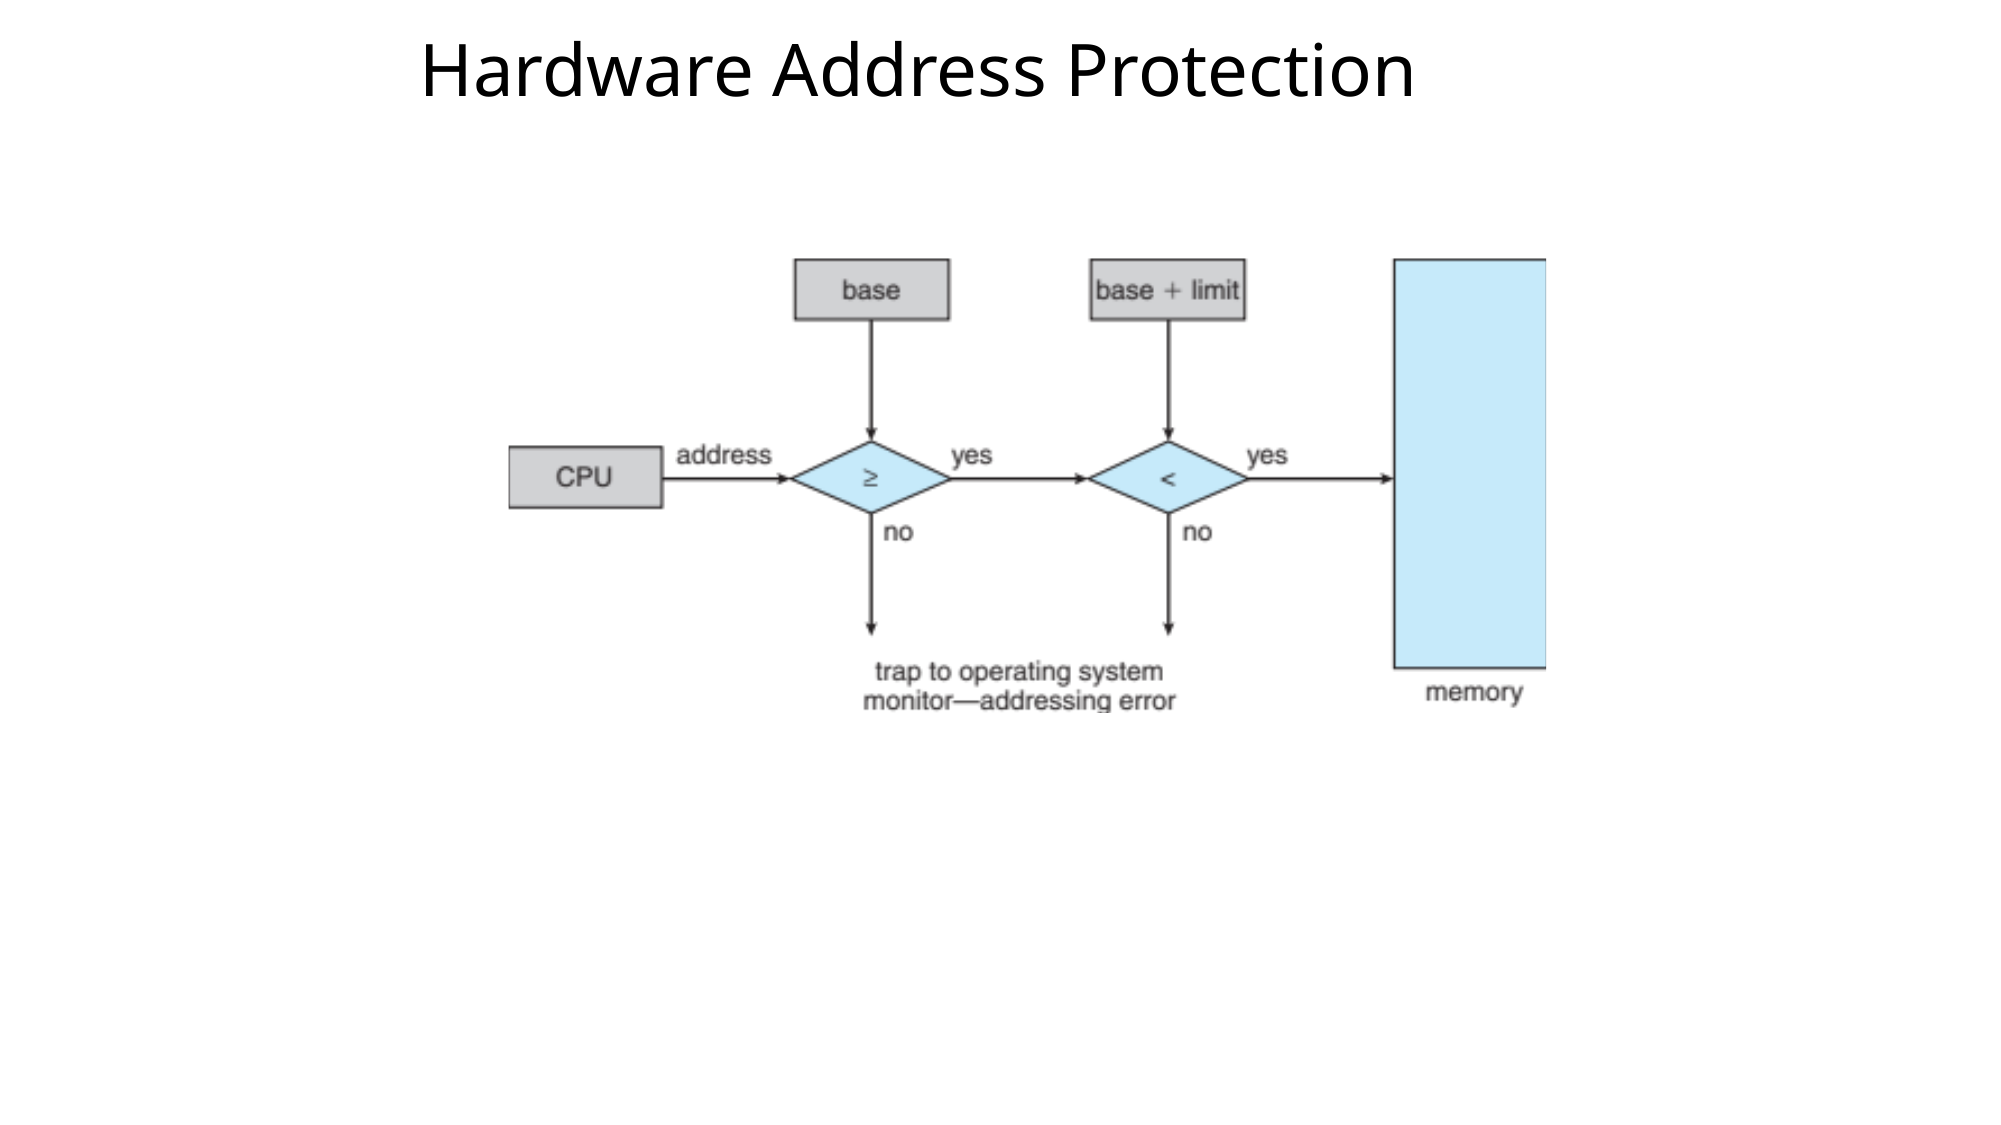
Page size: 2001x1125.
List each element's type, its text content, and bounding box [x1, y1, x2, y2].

title Hardware Address Protection [404, 25, 1675, 120]
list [508, 198, 1546, 771]
